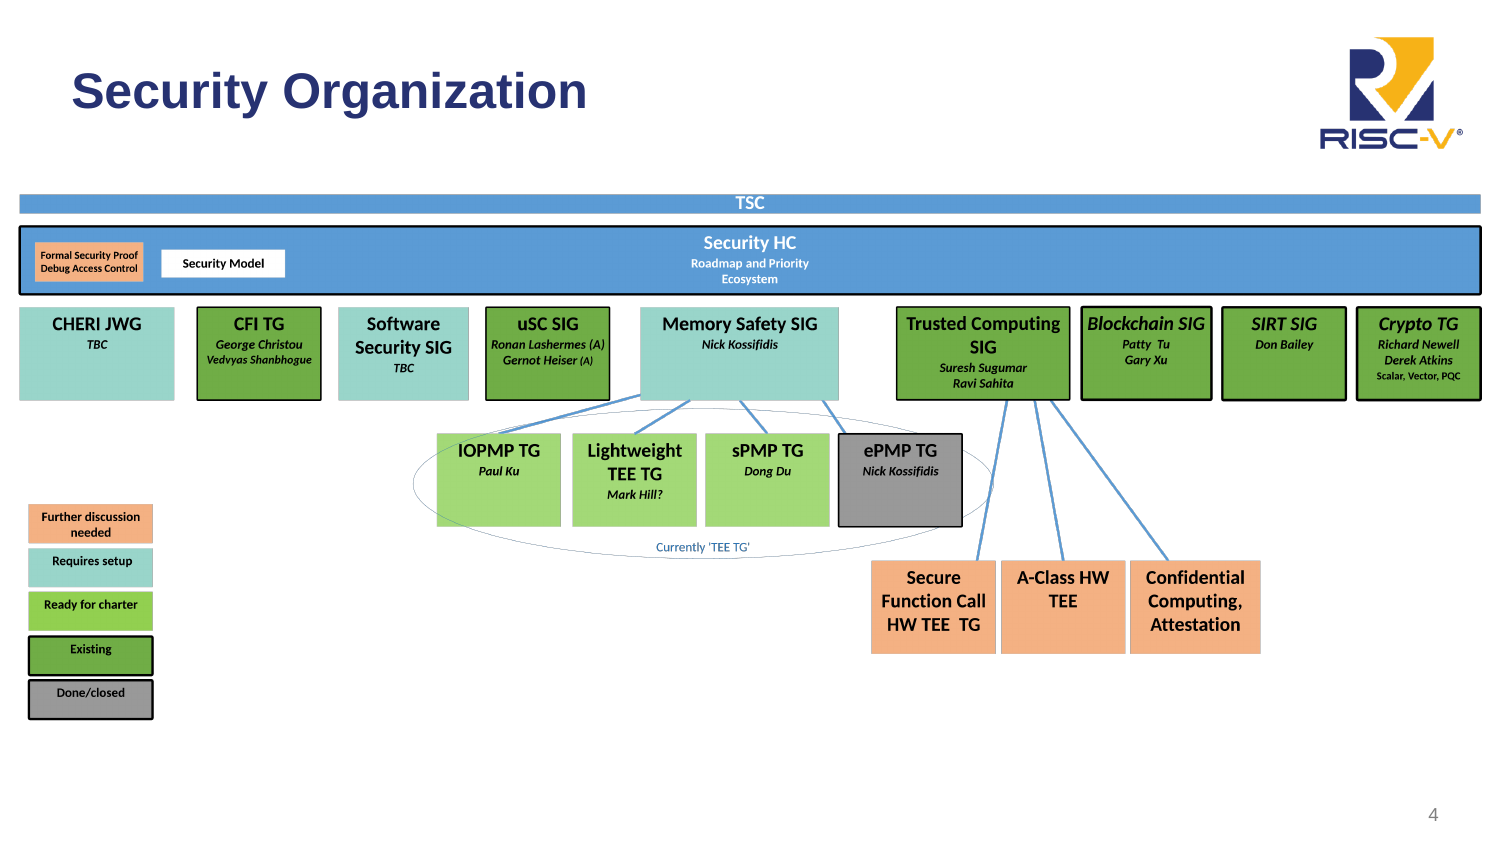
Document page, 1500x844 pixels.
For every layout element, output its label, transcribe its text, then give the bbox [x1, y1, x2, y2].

slide_number 4 [1100, 793, 1450, 831]
picture [1320, 37, 1463, 149]
picture [0, 175, 1500, 735]
title Security Organization [60, 35, 1375, 148]
